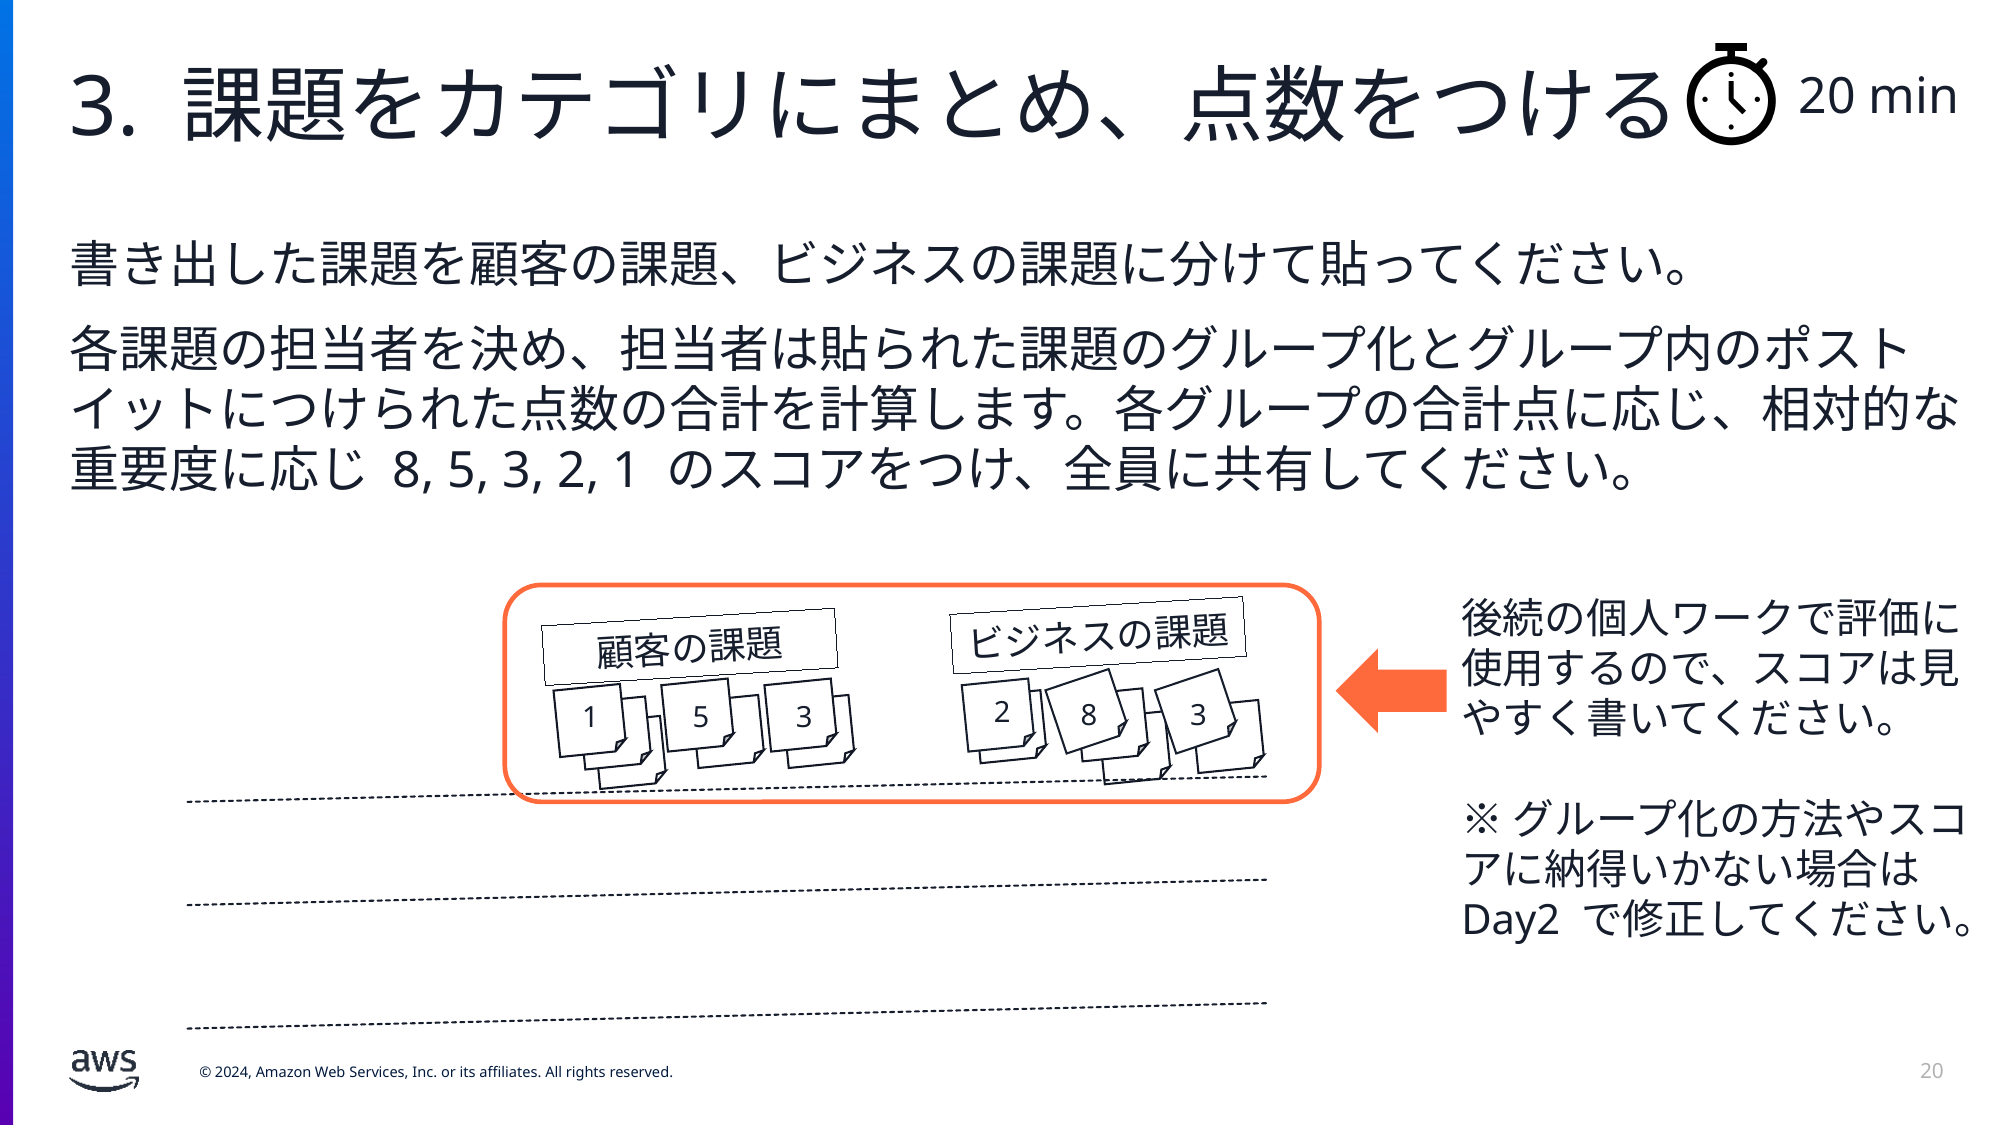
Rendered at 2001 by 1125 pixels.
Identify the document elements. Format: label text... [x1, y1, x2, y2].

picture [69, 1050, 139, 1092]
text_box 20 min [1794, 56, 1983, 131]
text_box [187, 1003, 1268, 1029]
text_box [503, 583, 1321, 803]
slide_number 20 [1493, 1041, 1944, 1102]
text_box 後続の個人ワークで評価に使用するので、スコアは見やすく書いてください。 ※グループ化の方法やスコアに納得いかない場合は Day2 で修正してください。 [1461, 584, 1983, 950]
text_box [1334, 646, 1448, 736]
title 3. 課題をカテゴリにまとめ、点数をつける [69, 56, 1944, 163]
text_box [187, 776, 1268, 802]
list 書き出した課題を顧客の課題、ビジネスの課題に分けて貼ってください。 各課題の担当者を決め、担当者は貼られた課題のグループ化とグループ内のポストイットにつけられた点数の合計を計算します。各グループの合計点に応じ、相対的な重要度に応じ 8, 5, 3, 2, 1 のスコアをつけ、全員に共有してください。 [69, 224, 1963, 508]
picture [1668, 31, 1794, 157]
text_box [187, 879, 1268, 906]
